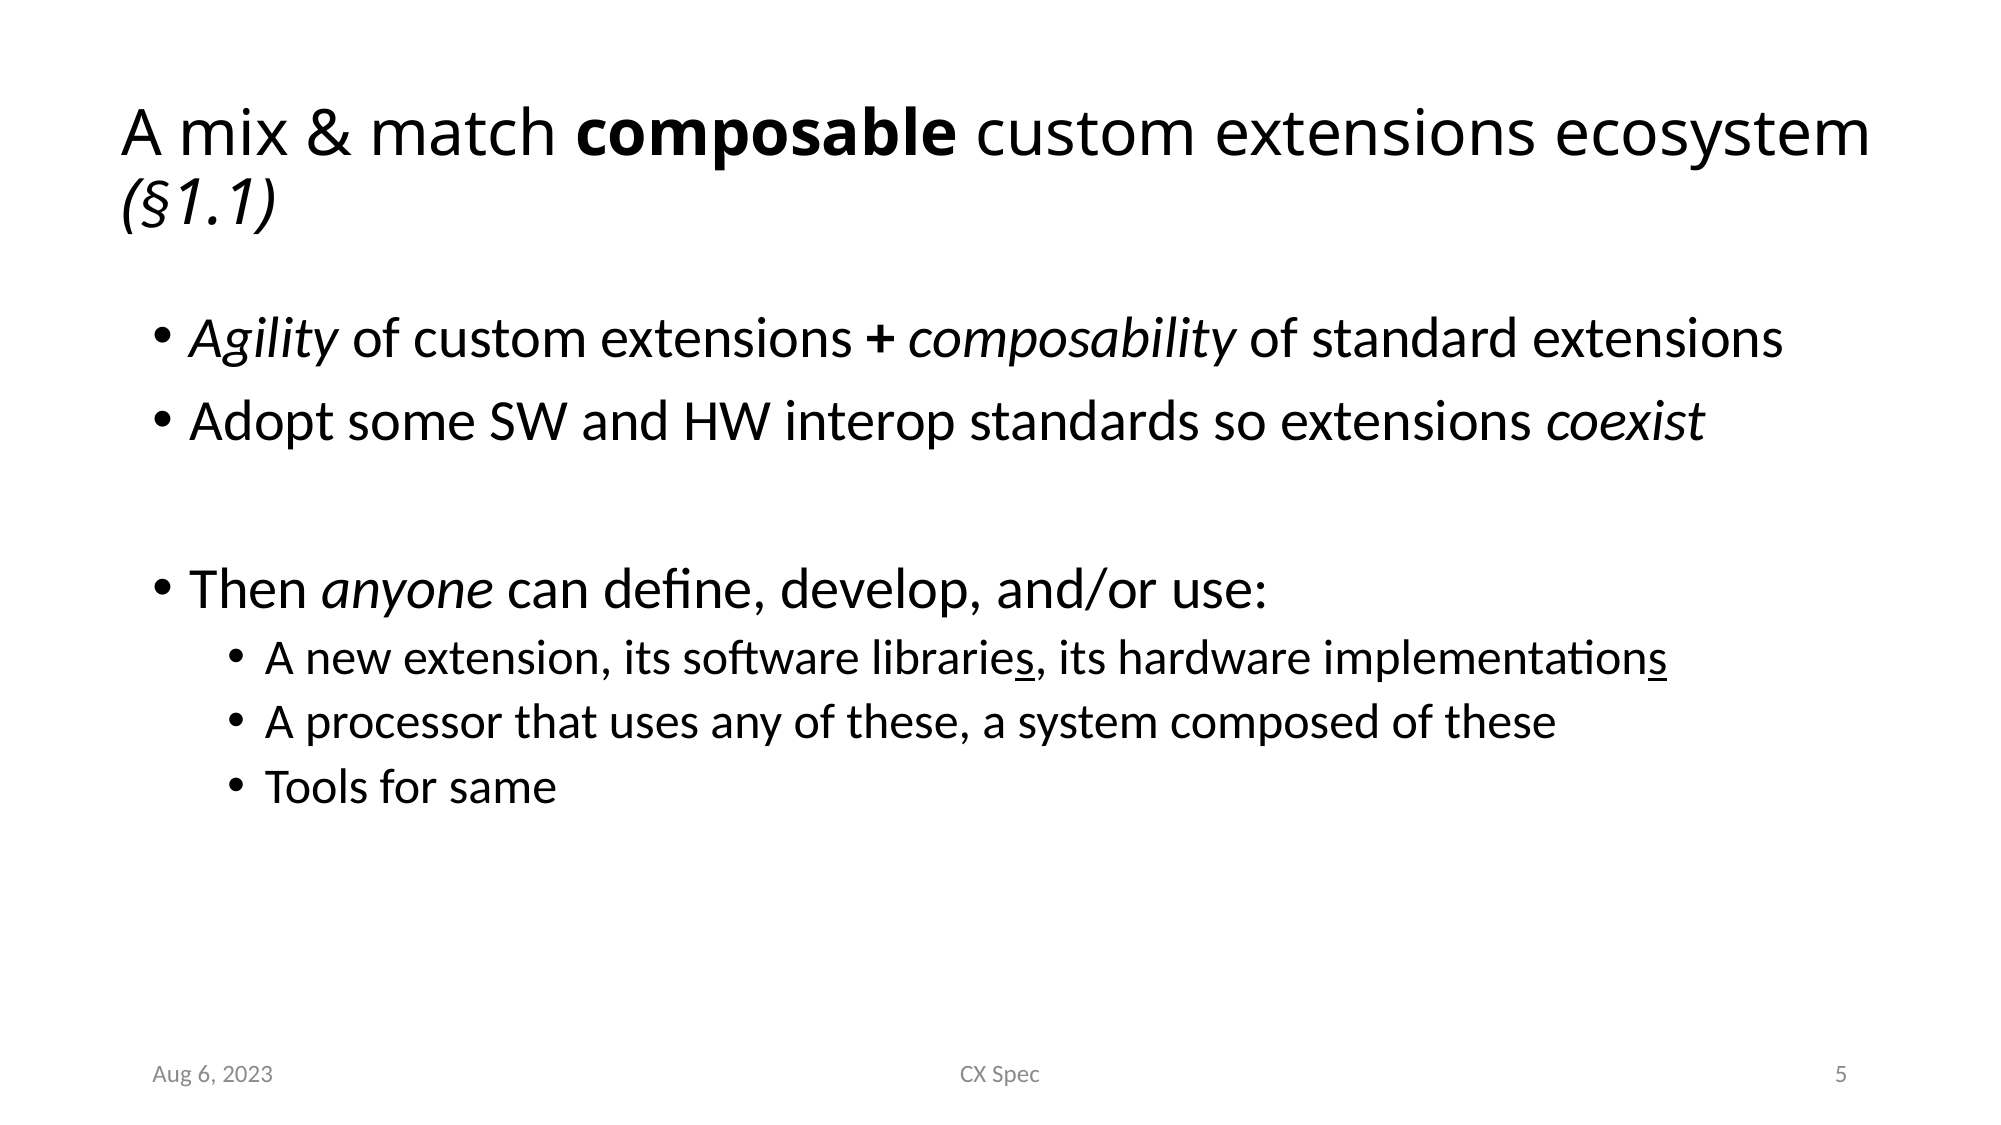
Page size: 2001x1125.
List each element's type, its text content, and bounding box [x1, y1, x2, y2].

list Agility of custom extensions + composability of standard extensions Adopt some SW and HW interop standards so extensions coexist Then anyone can define, develop, and/or use: A new extension, its software libraries, its hardware implementations A processor that uses any of these, a system composed of these Tools for same [137, 299, 1970, 1066]
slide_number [137, 1042, 588, 1103]
slide_number 5 [1412, 1042, 1863, 1103]
footer CX Spec [662, 1042, 1338, 1103]
title A mix & match composable custom extensions ecosystem (§1.1) [106, 60, 1926, 279]
